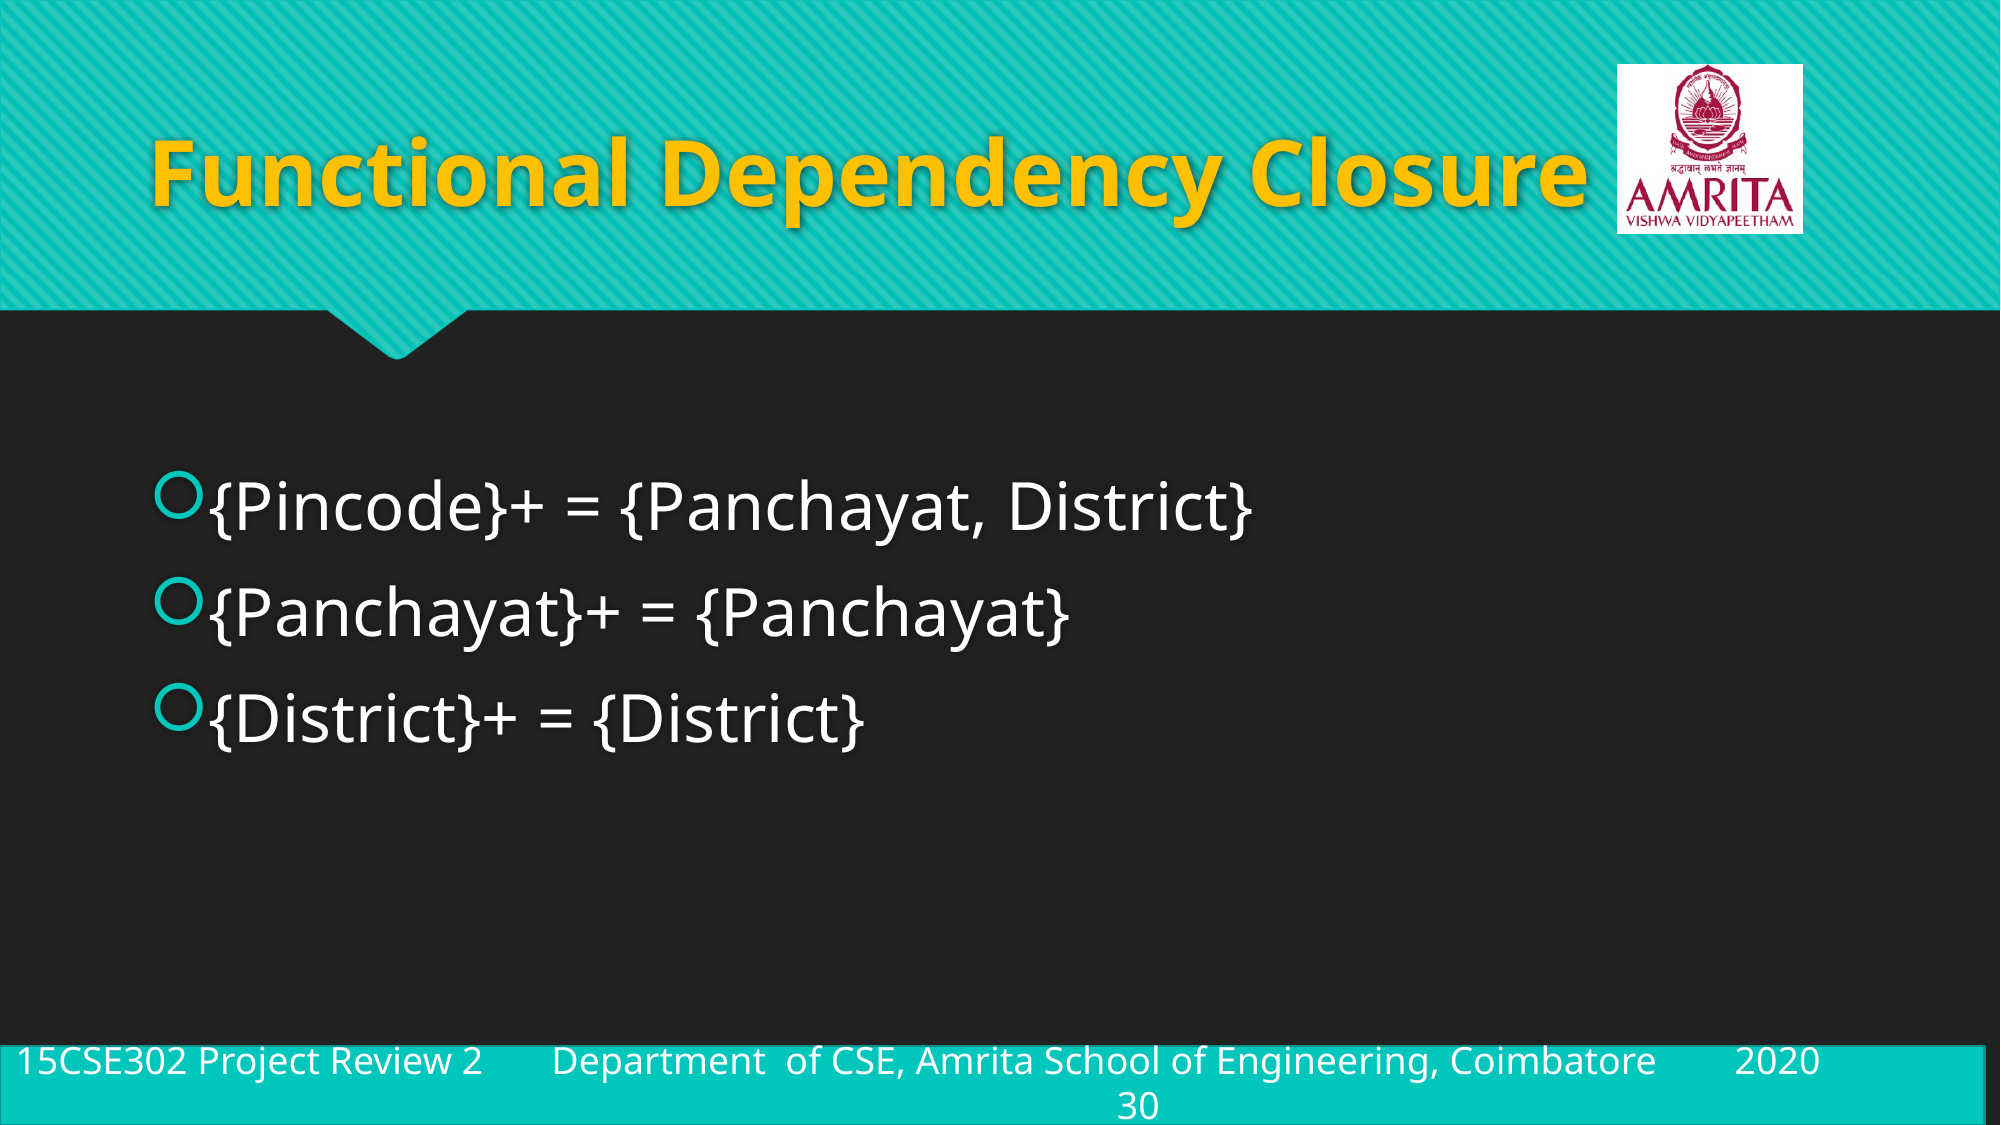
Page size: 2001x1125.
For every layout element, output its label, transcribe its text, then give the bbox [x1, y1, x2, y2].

title Functional Dependency Closure [132, 73, 1868, 233]
list {Pincode}+ = {Panchayat, District} {Panchayat}+ = {Panchayat} {District}+ = {District} [134, 364, 1866, 962]
picture [1617, 64, 1803, 73]
